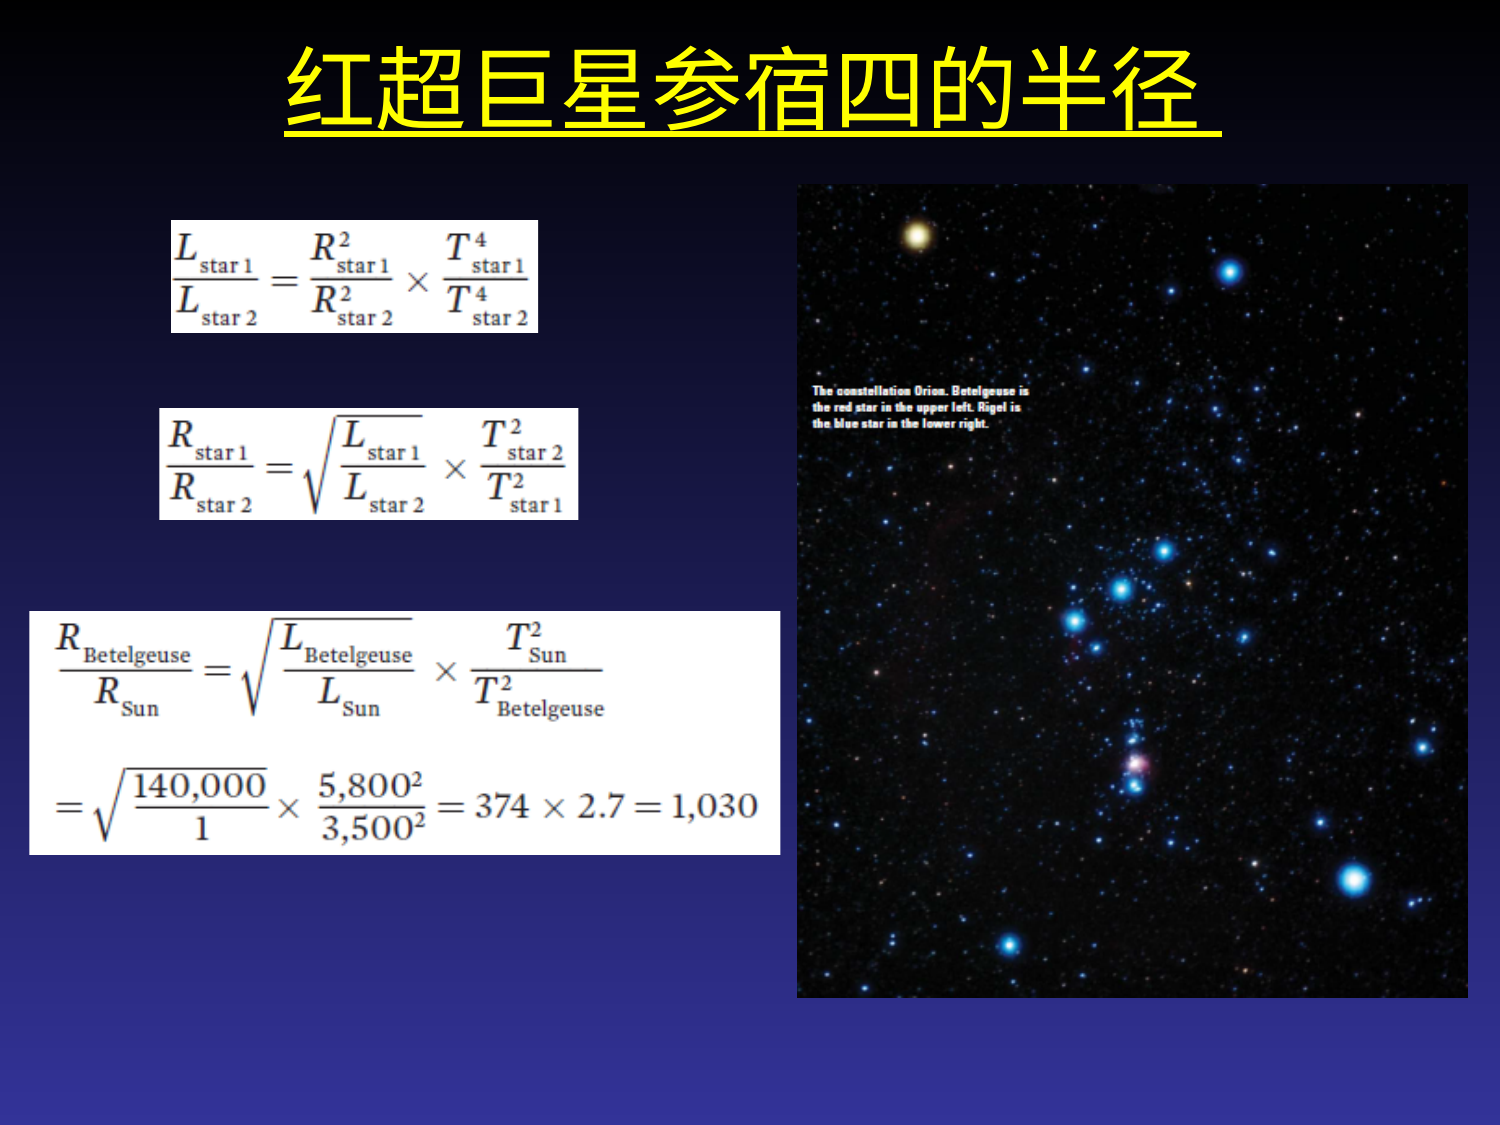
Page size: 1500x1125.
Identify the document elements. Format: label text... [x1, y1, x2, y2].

picture [29, 611, 781, 856]
picture [159, 408, 579, 520]
picture [170, 219, 539, 333]
title 红超巨星参宿四的半径 [53, 31, 1454, 144]
picture [796, 184, 1469, 999]
